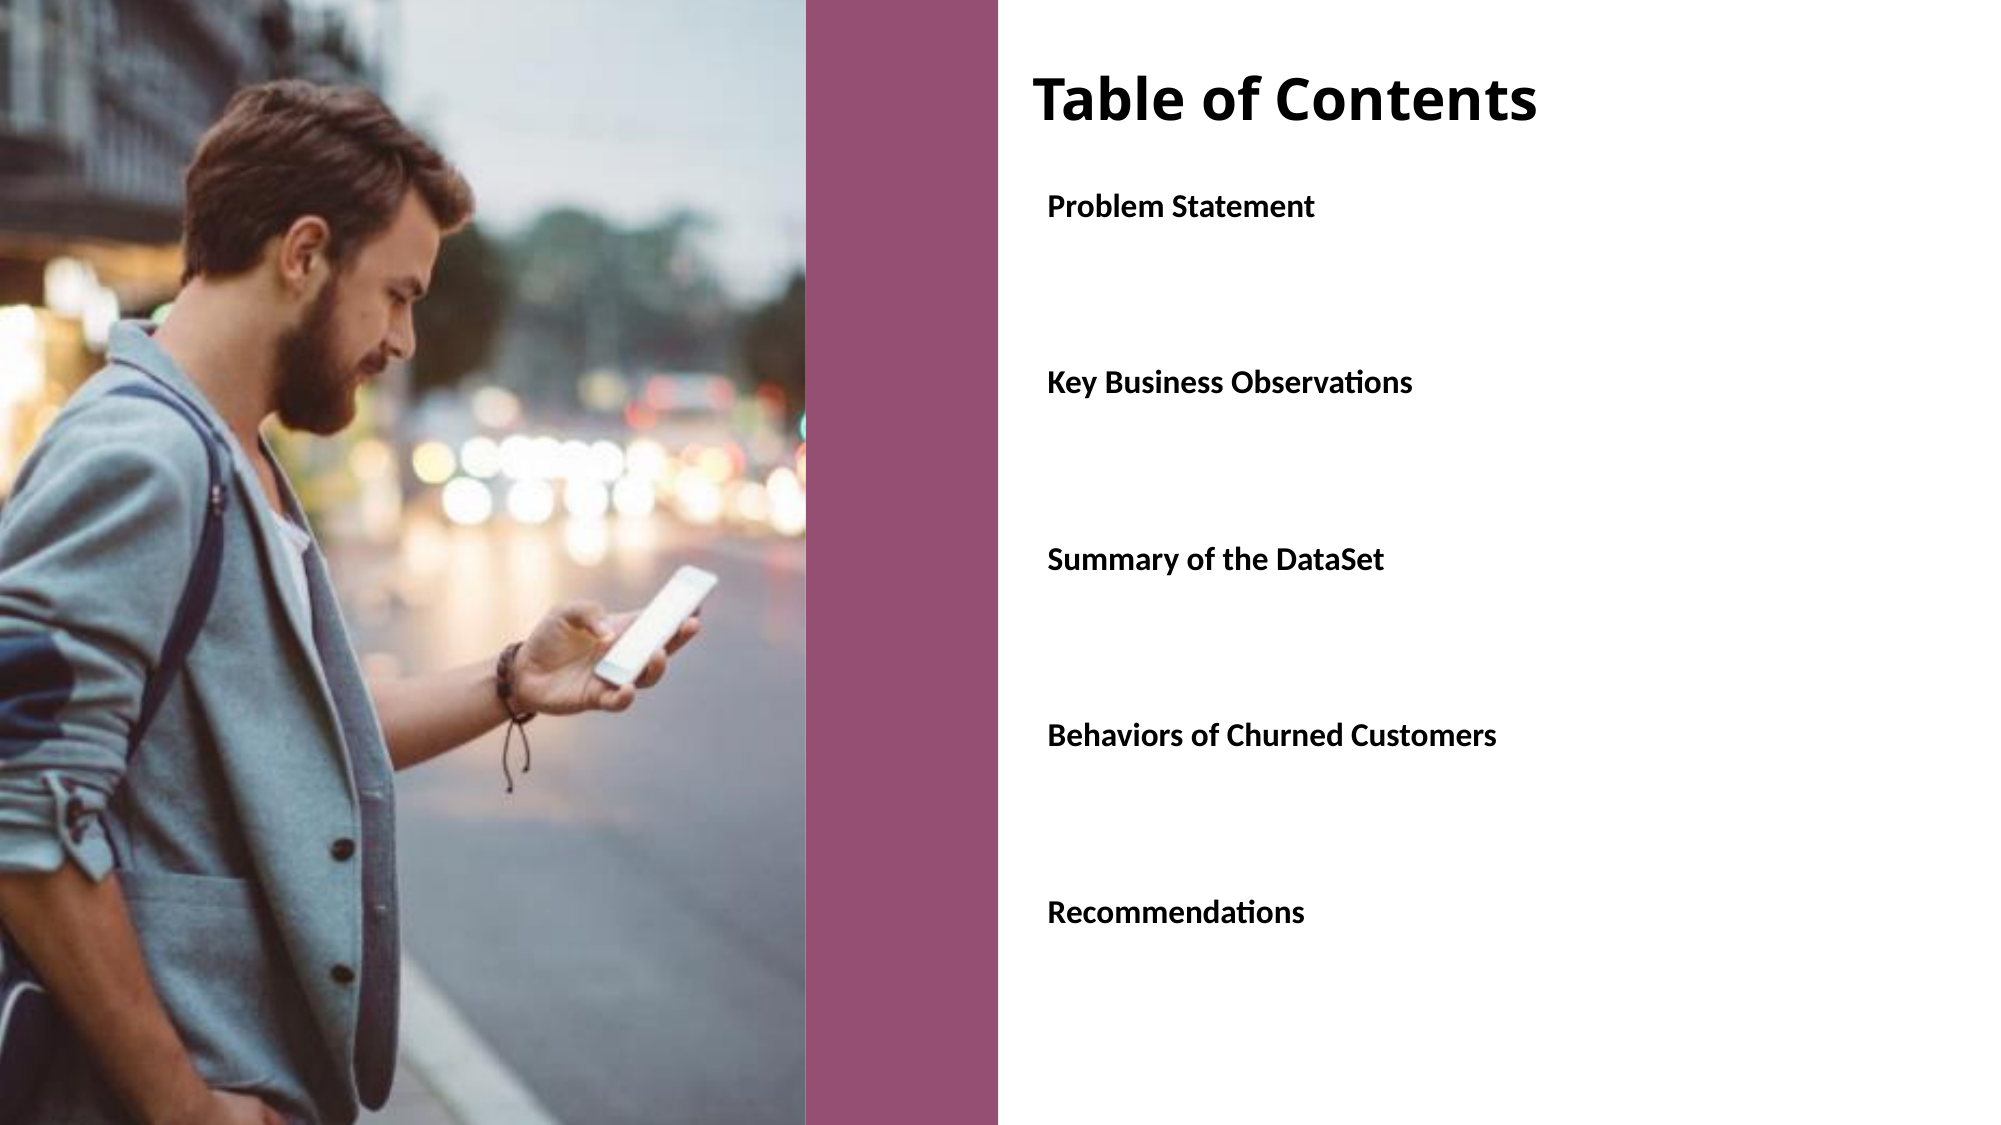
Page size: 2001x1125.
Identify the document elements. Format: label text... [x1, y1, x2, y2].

list Problem Statement [1032, 144, 1821, 269]
list Recommendations [1032, 850, 1821, 975]
title Table of Contents [1032, 0, 1897, 133]
list Summary of the DataSet [1032, 497, 1821, 622]
list Behaviors of Churned Customers [1032, 674, 1821, 798]
picture [0, 0, 806, 1125]
list Key Business Observations [1032, 320, 1821, 445]
